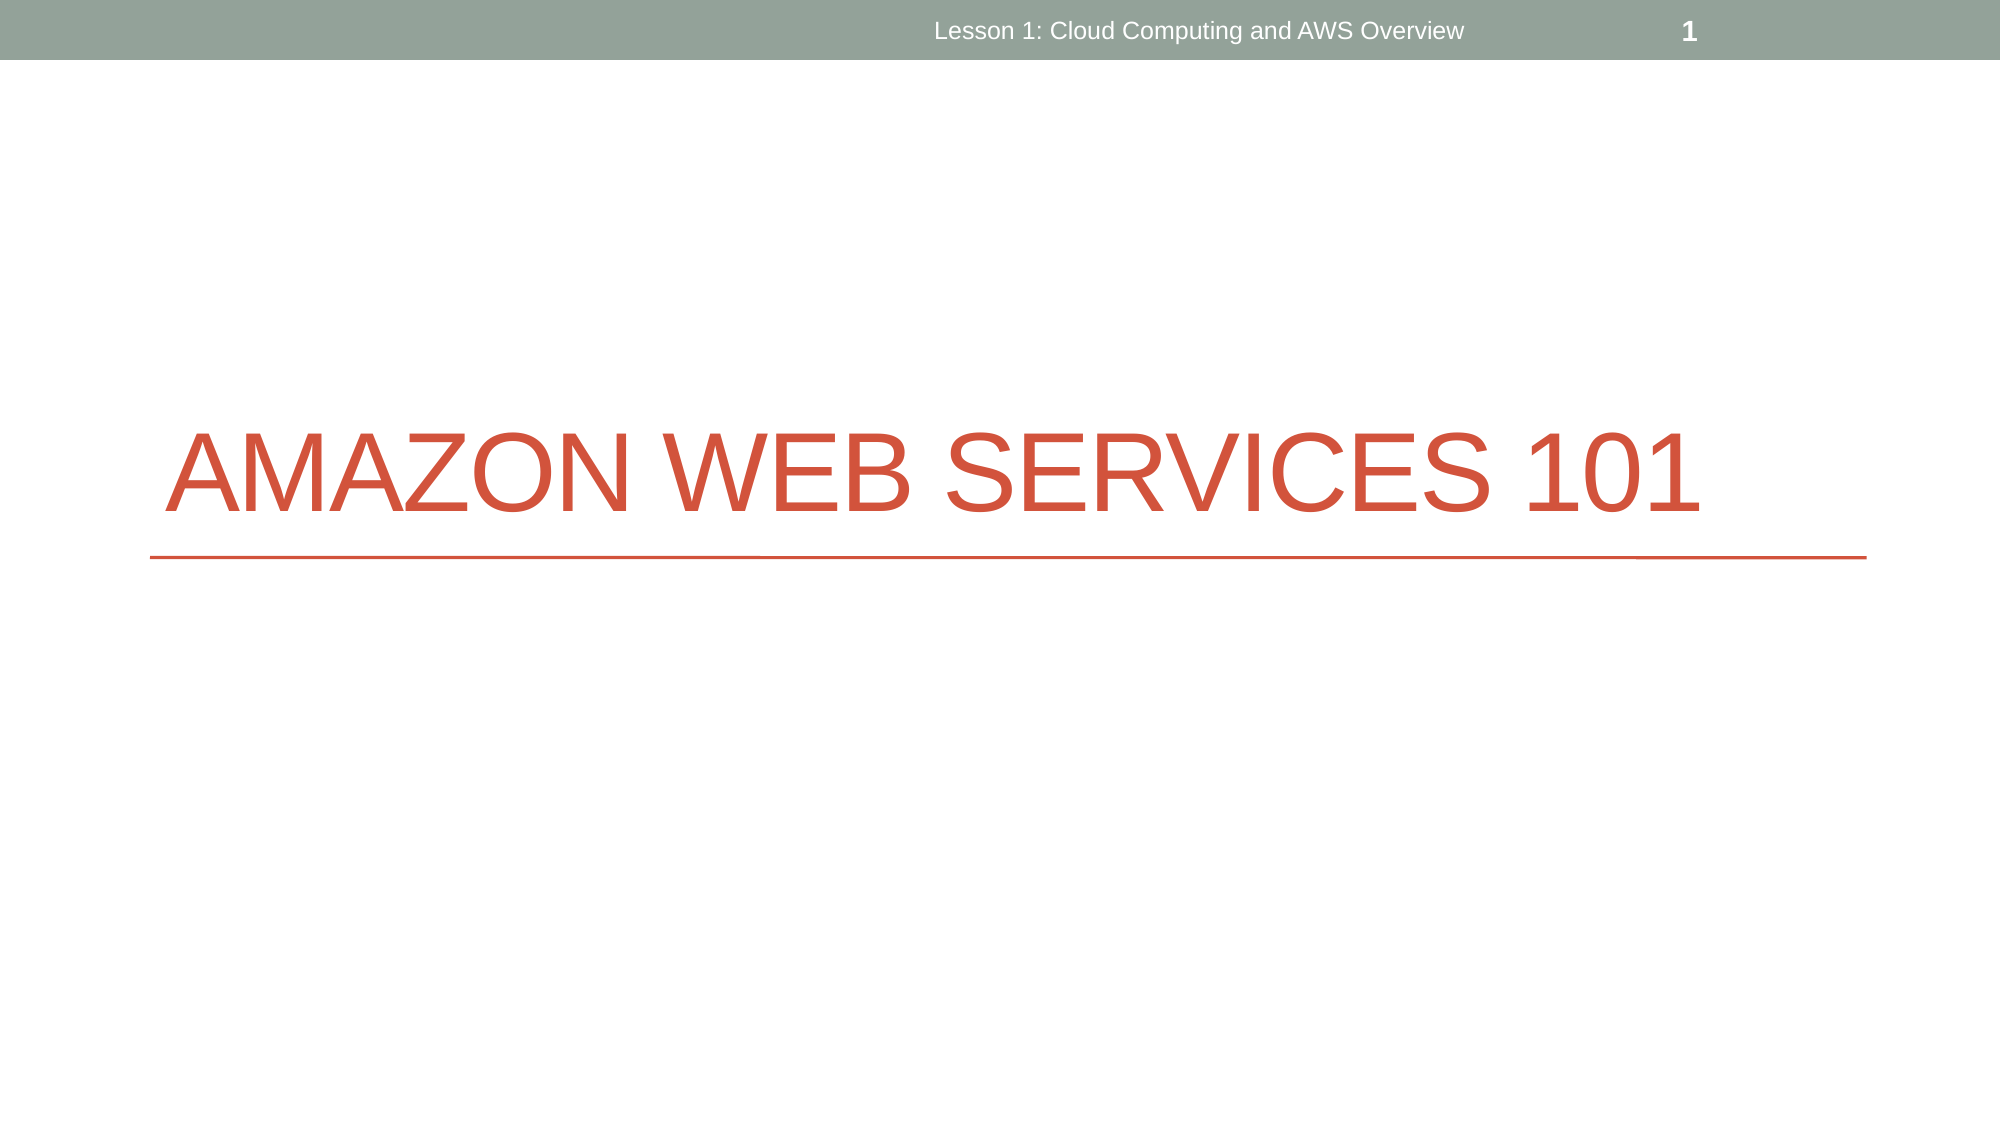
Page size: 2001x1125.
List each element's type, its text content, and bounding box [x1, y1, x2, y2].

footer Lesson 1: Cloud Computing and AWS Overview [750, 3, 1650, 57]
title Amazon Web Services 101 [150, 224, 1867, 542]
slide_number 1 [1666, 3, 1900, 57]
